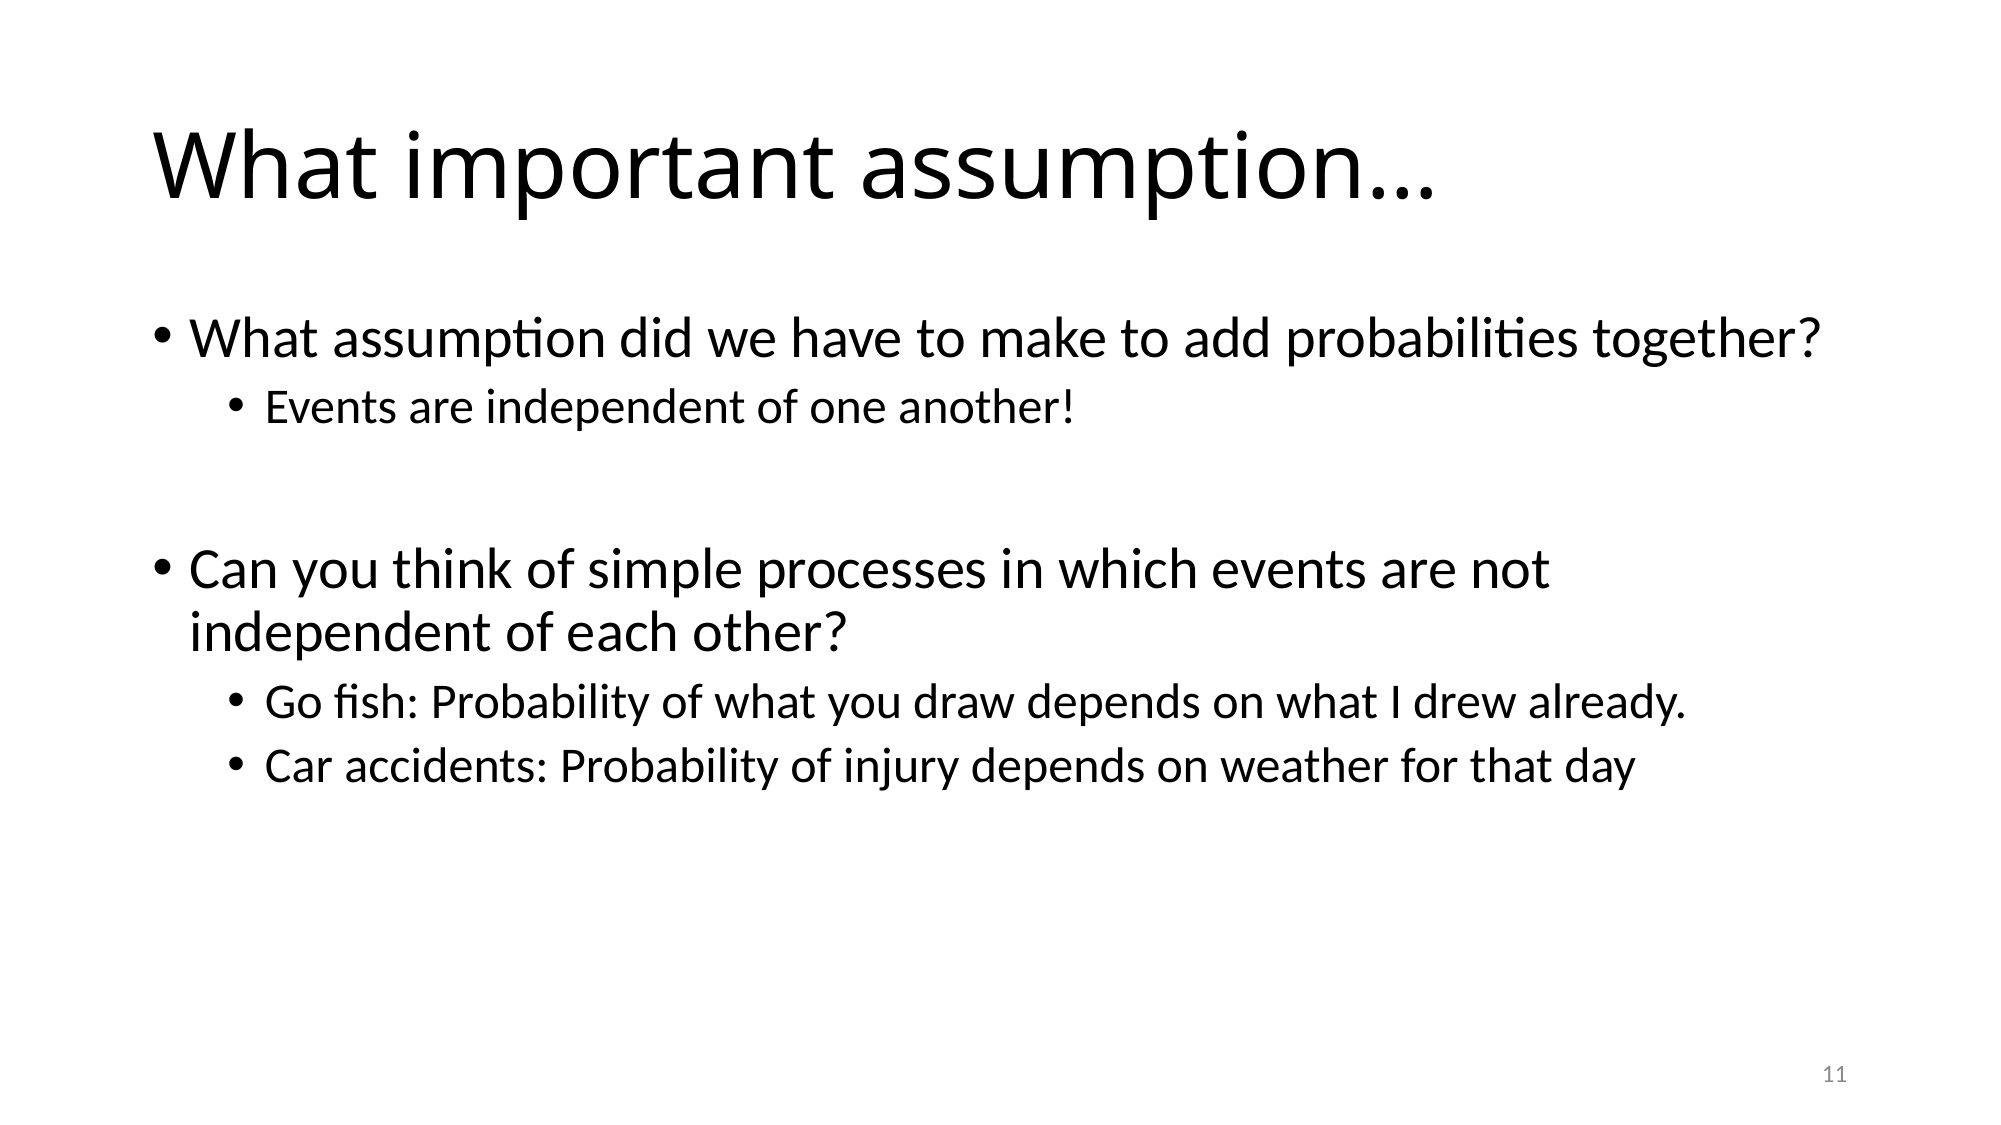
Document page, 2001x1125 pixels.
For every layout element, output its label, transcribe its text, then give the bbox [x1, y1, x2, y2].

list What assumption did we have to make to add probabilities together? Events are independent of one another! Can you think of simple processes in which events are not independent of each other? Go fish: Probability of what you draw depends on what I drew already. Car accidents: Probability of injury depends on weather for that day [137, 299, 1863, 1014]
title What important assumption… [137, 59, 1863, 278]
slide_number 11 [1412, 1042, 1863, 1103]
